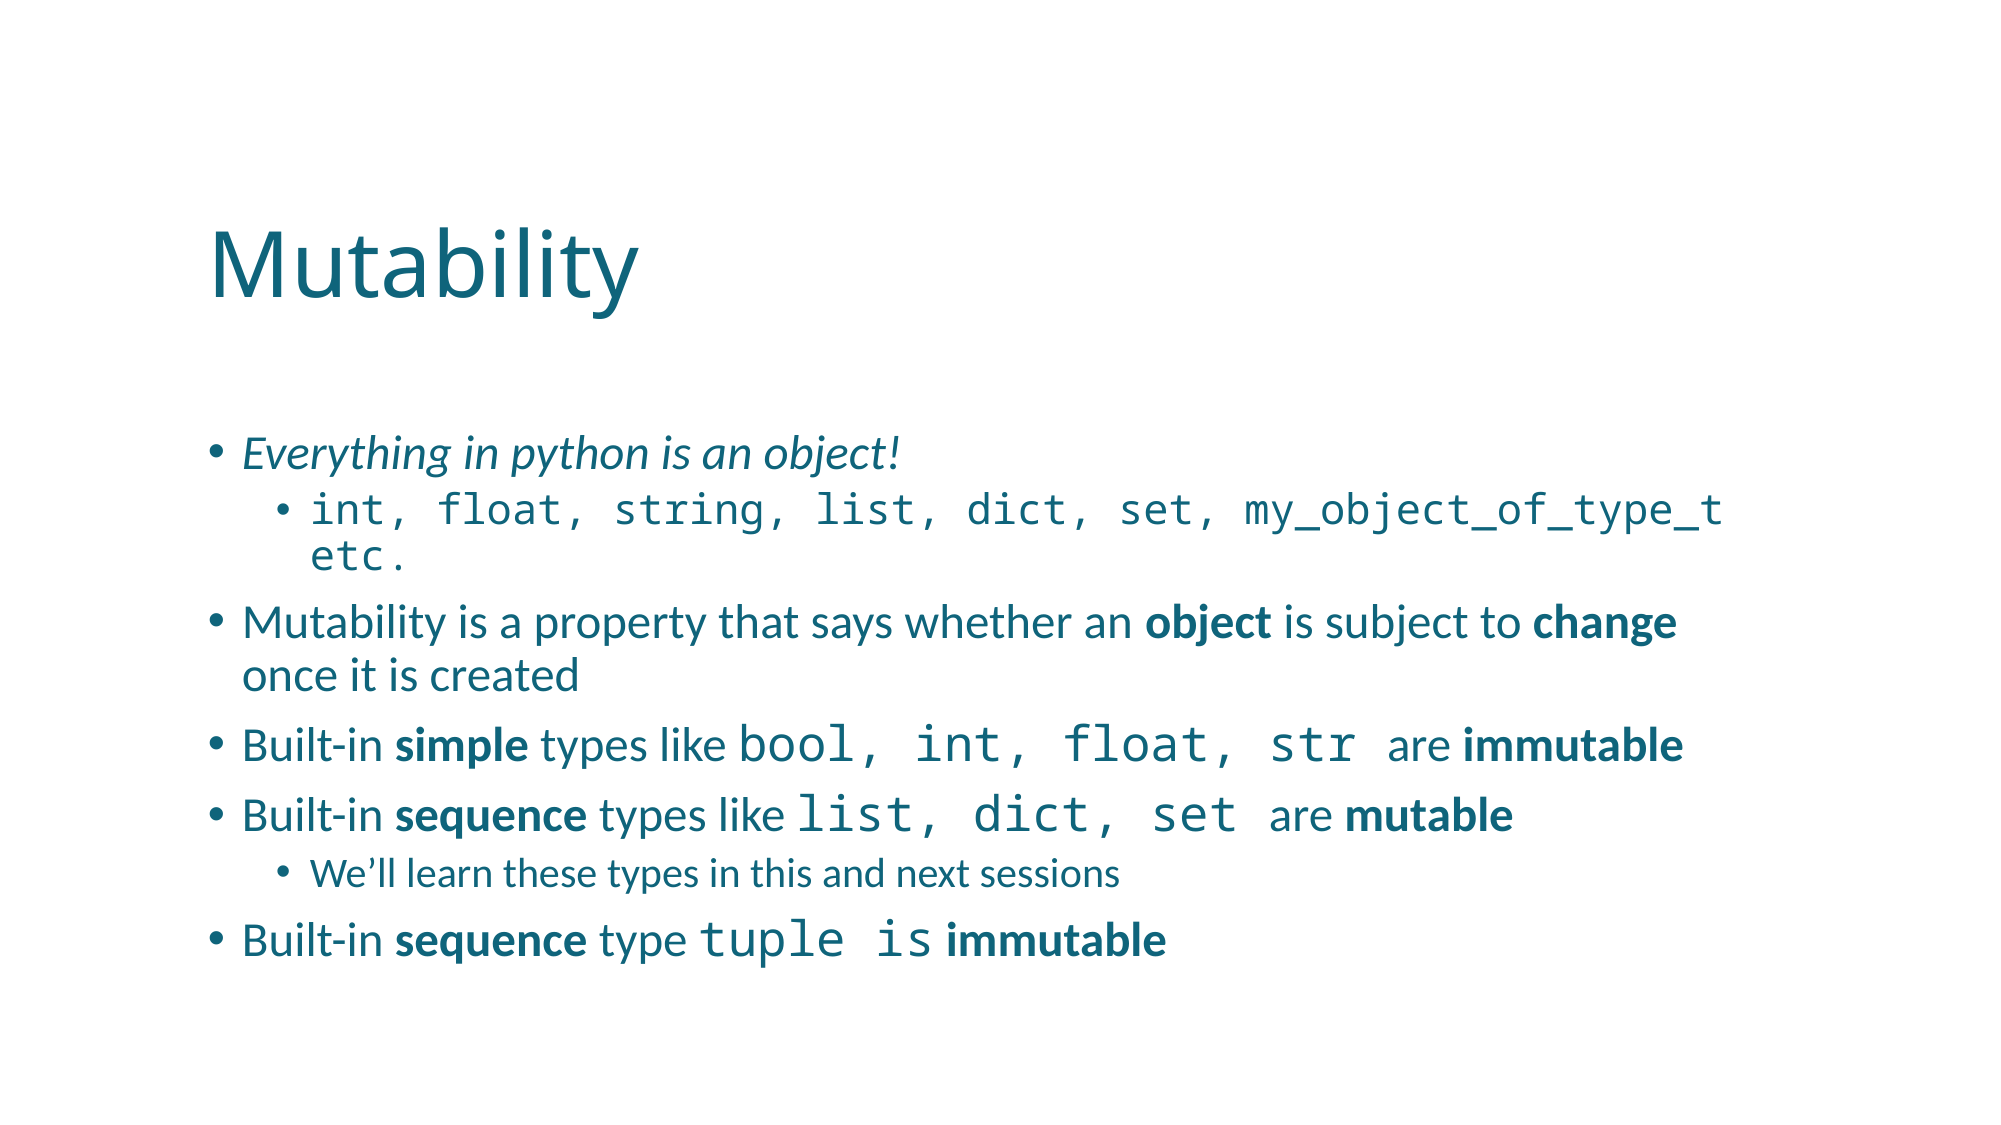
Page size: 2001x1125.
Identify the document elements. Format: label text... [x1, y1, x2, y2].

title Mutability [192, 142, 1800, 394]
list Everything in python is an object! int, float, string, list, dict, set, my_object_of_type_t etc. Mutability is a property that says whether an object is subject to change once it is created Built-in simple types like bool, int, float, str are immutable Built-in sequence types like list, dict, set are mutable We’ll learn these types in this and next sessions Built-in sequence type tuple is immutable [192, 419, 1800, 979]
